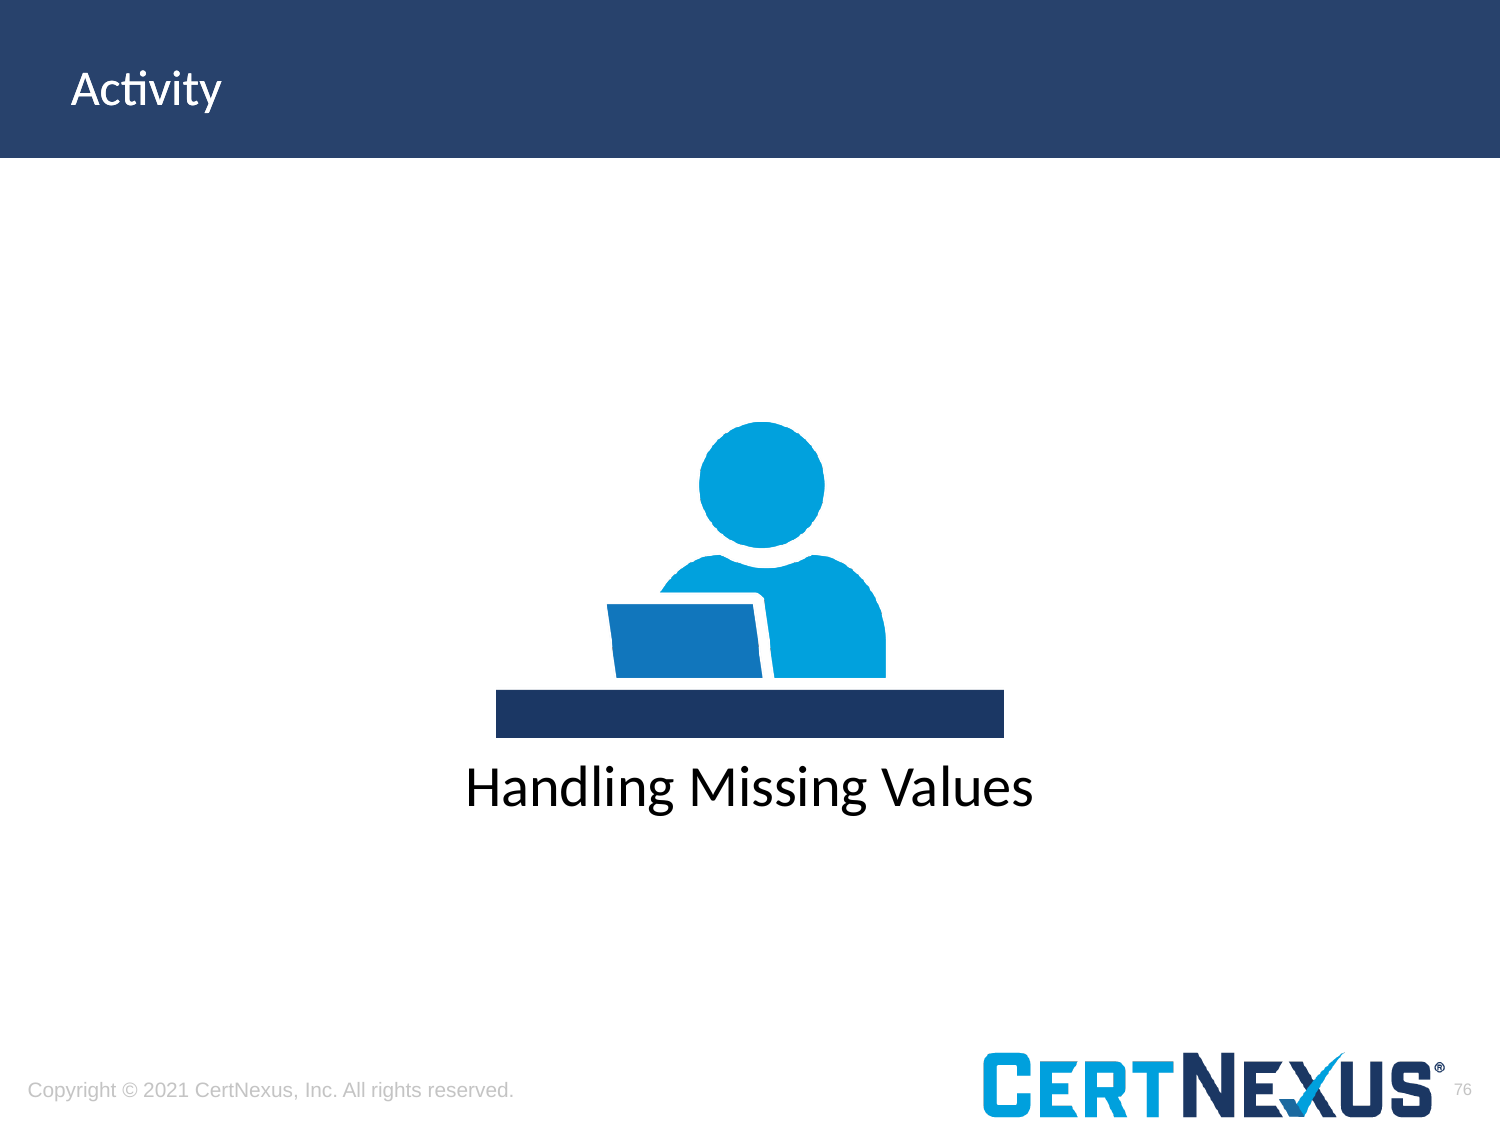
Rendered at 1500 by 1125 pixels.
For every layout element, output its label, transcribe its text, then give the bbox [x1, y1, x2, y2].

slide_number 76 [1137, 1058, 1488, 1119]
list Handling Missing Values [93, 740, 1407, 841]
picture [967, 1023, 1458, 1125]
picture [496, 422, 1004, 738]
